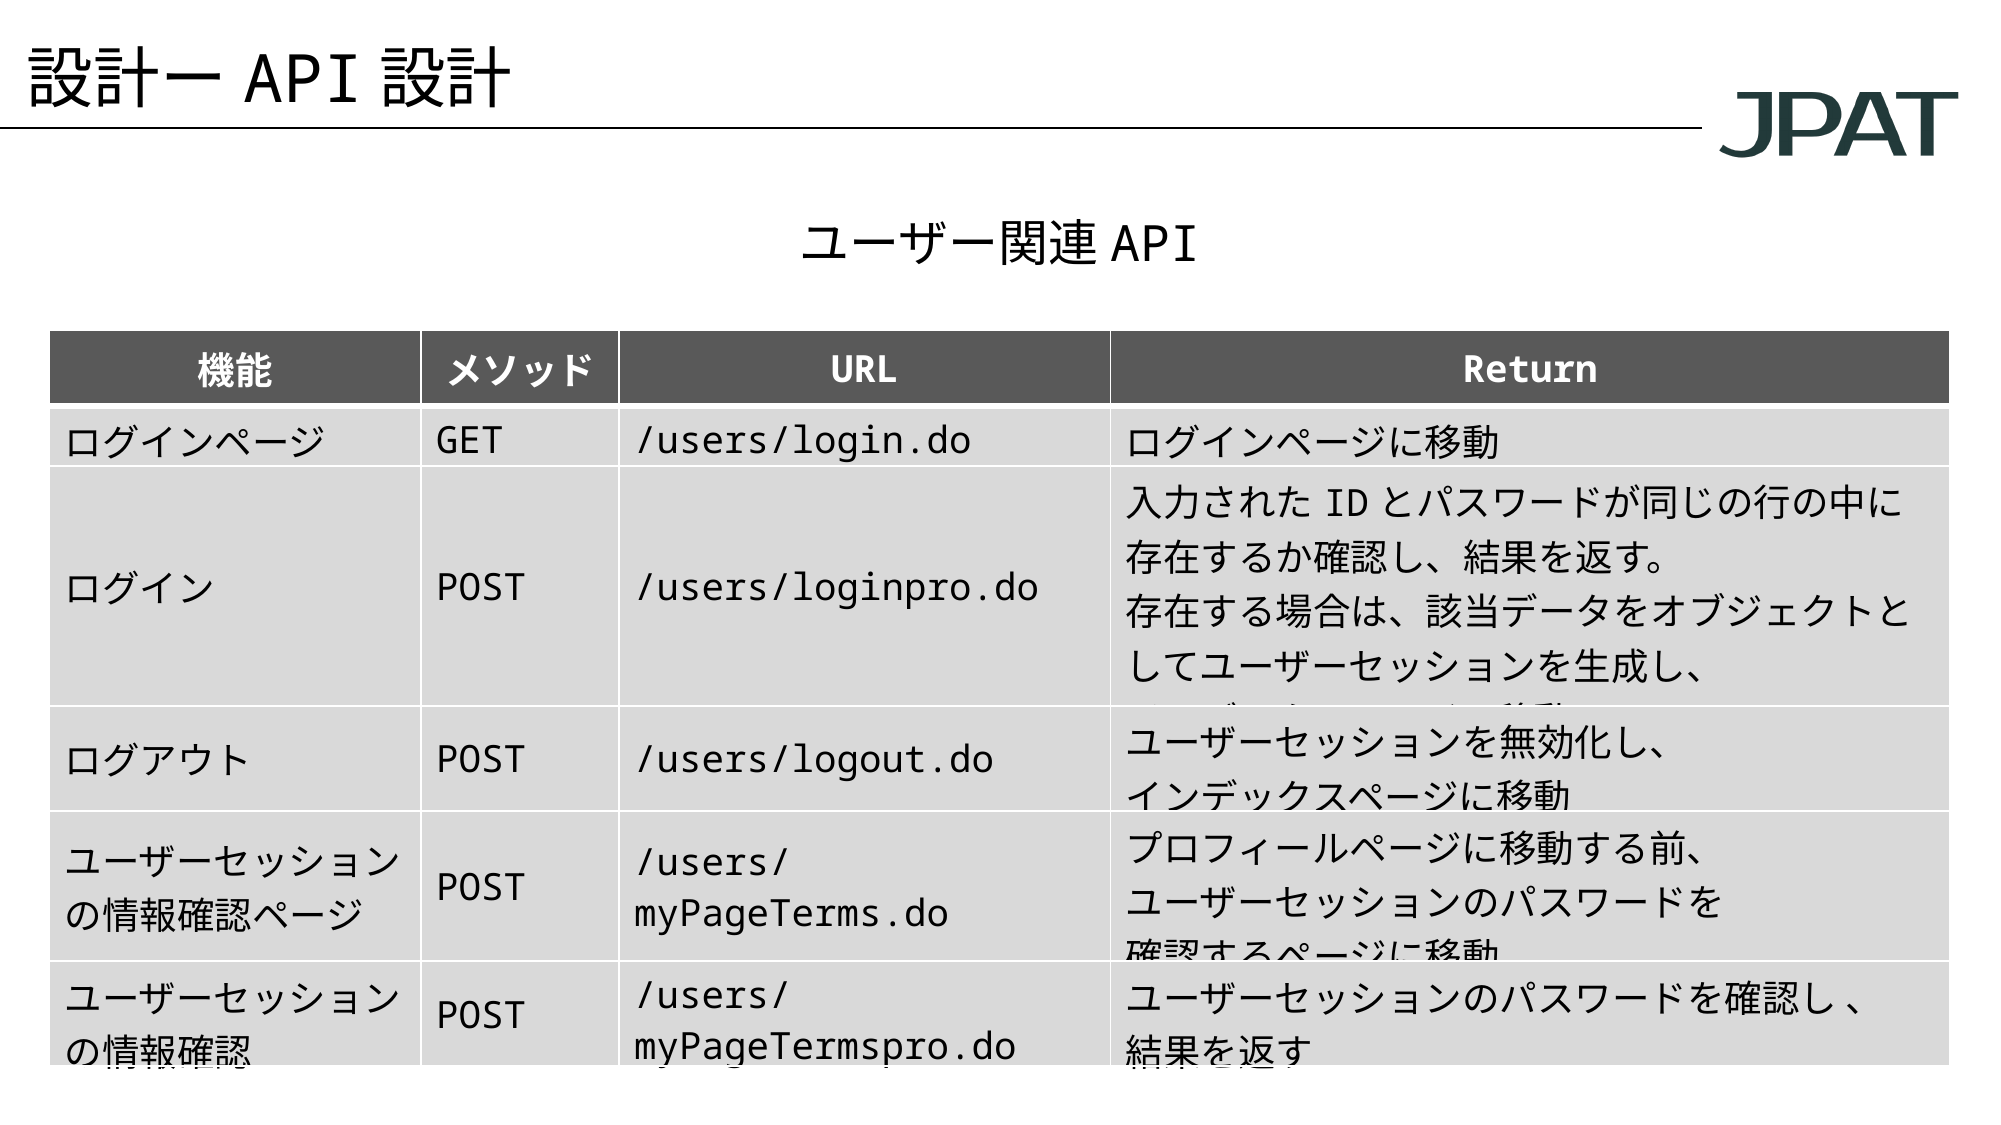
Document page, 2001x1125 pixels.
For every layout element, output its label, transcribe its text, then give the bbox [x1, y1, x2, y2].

table_header 機能 [50, 331, 420, 403]
table_cell ログアウト [50, 707, 420, 810]
table_cell ユーザーセッションを無効化し、 インデックスページに移動 [1111, 707, 1949, 810]
table_cell ログイン [50, 467, 420, 705]
table_cell /users/login.do [620, 409, 1110, 465]
table_cell /users/myPageTermspro.do [620, 962, 1110, 1065]
table_cell ユーザーセッションの情報確認ページ [50, 812, 420, 960]
text_box ユーザー関連API [784, 203, 1215, 279]
table_cell /users/loginpro.do [620, 467, 1110, 705]
table_cell /users/logout.do [620, 707, 1110, 810]
table_cell ログインページ [50, 409, 420, 465]
table_cell GET [422, 409, 618, 465]
table_cell POST [422, 467, 618, 705]
table_cell ユーザーセッションの情報確認 [50, 962, 420, 1065]
table_cell POST [422, 812, 618, 960]
table_header メソッド [422, 331, 618, 403]
table_cell ログインページに移動 [1111, 409, 1949, 465]
table_header Return [1111, 331, 1949, 403]
table_cell プロフィールページに移動する前、 ユーザーセッションのパスワードを 確認するページに移動 [1111, 812, 1949, 960]
table_cell POST [422, 962, 618, 1065]
table_cell /users/myPageTerms.do [620, 812, 1110, 960]
table_cell ユーザーセッションのパスワードを確認し 、 結果を返す [1111, 962, 1949, 1065]
table_cell 入力されたIDとパスワードが同じの行の中に存在するか確認し、結果を返す。 存在する場合は、該当データをオブジェクトとしてユーザーセッションを生成し、 インデックスページに移動 [1111, 467, 1949, 705]
text_box 設計ーAPI設計 [12, 28, 533, 124]
table_header URL [620, 331, 1110, 403]
table_cell POST [422, 707, 618, 810]
picture [1689, 0, 1989, 274]
